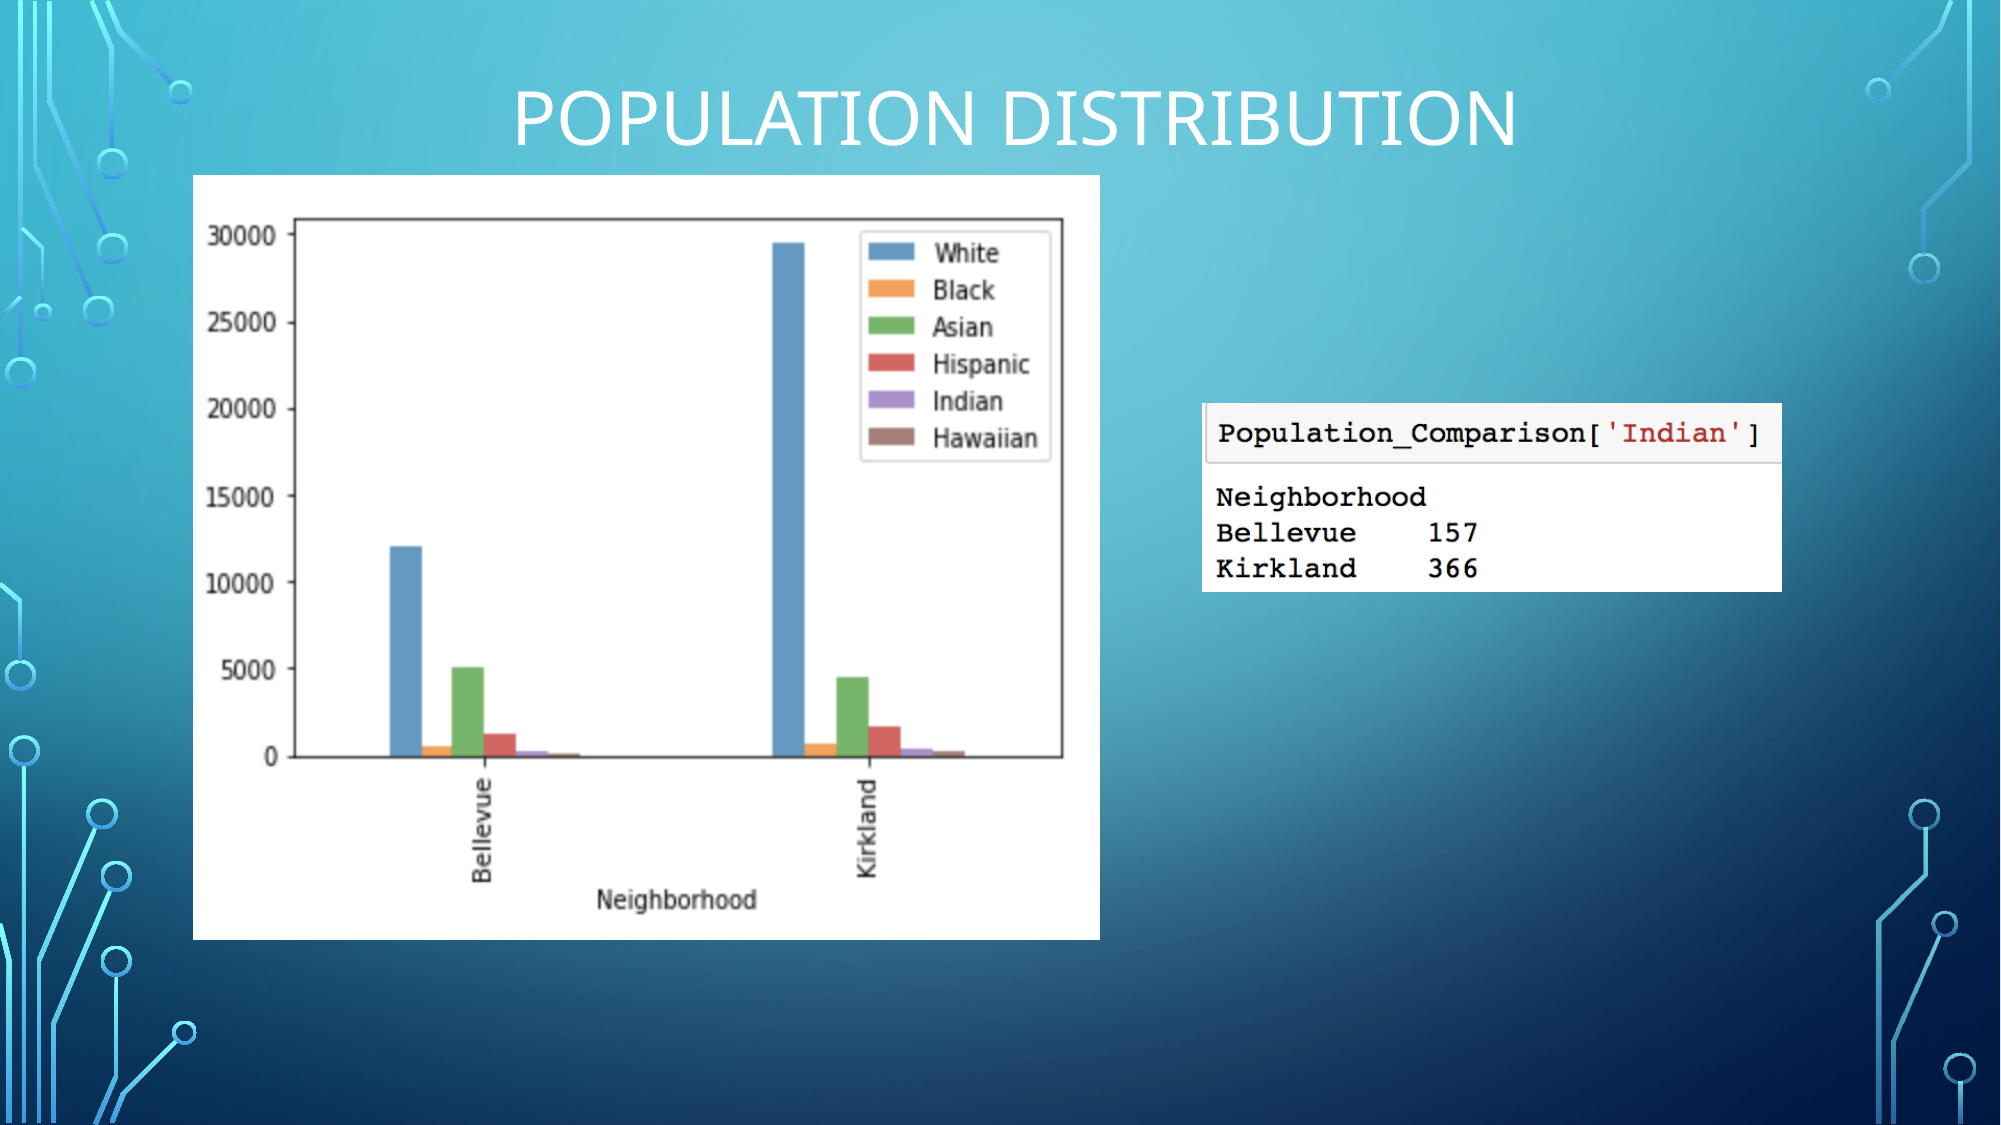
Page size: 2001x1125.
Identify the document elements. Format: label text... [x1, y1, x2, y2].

picture [1202, 403, 1783, 592]
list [193, 175, 1100, 941]
title Population distribution [157, 0, 1782, 243]
